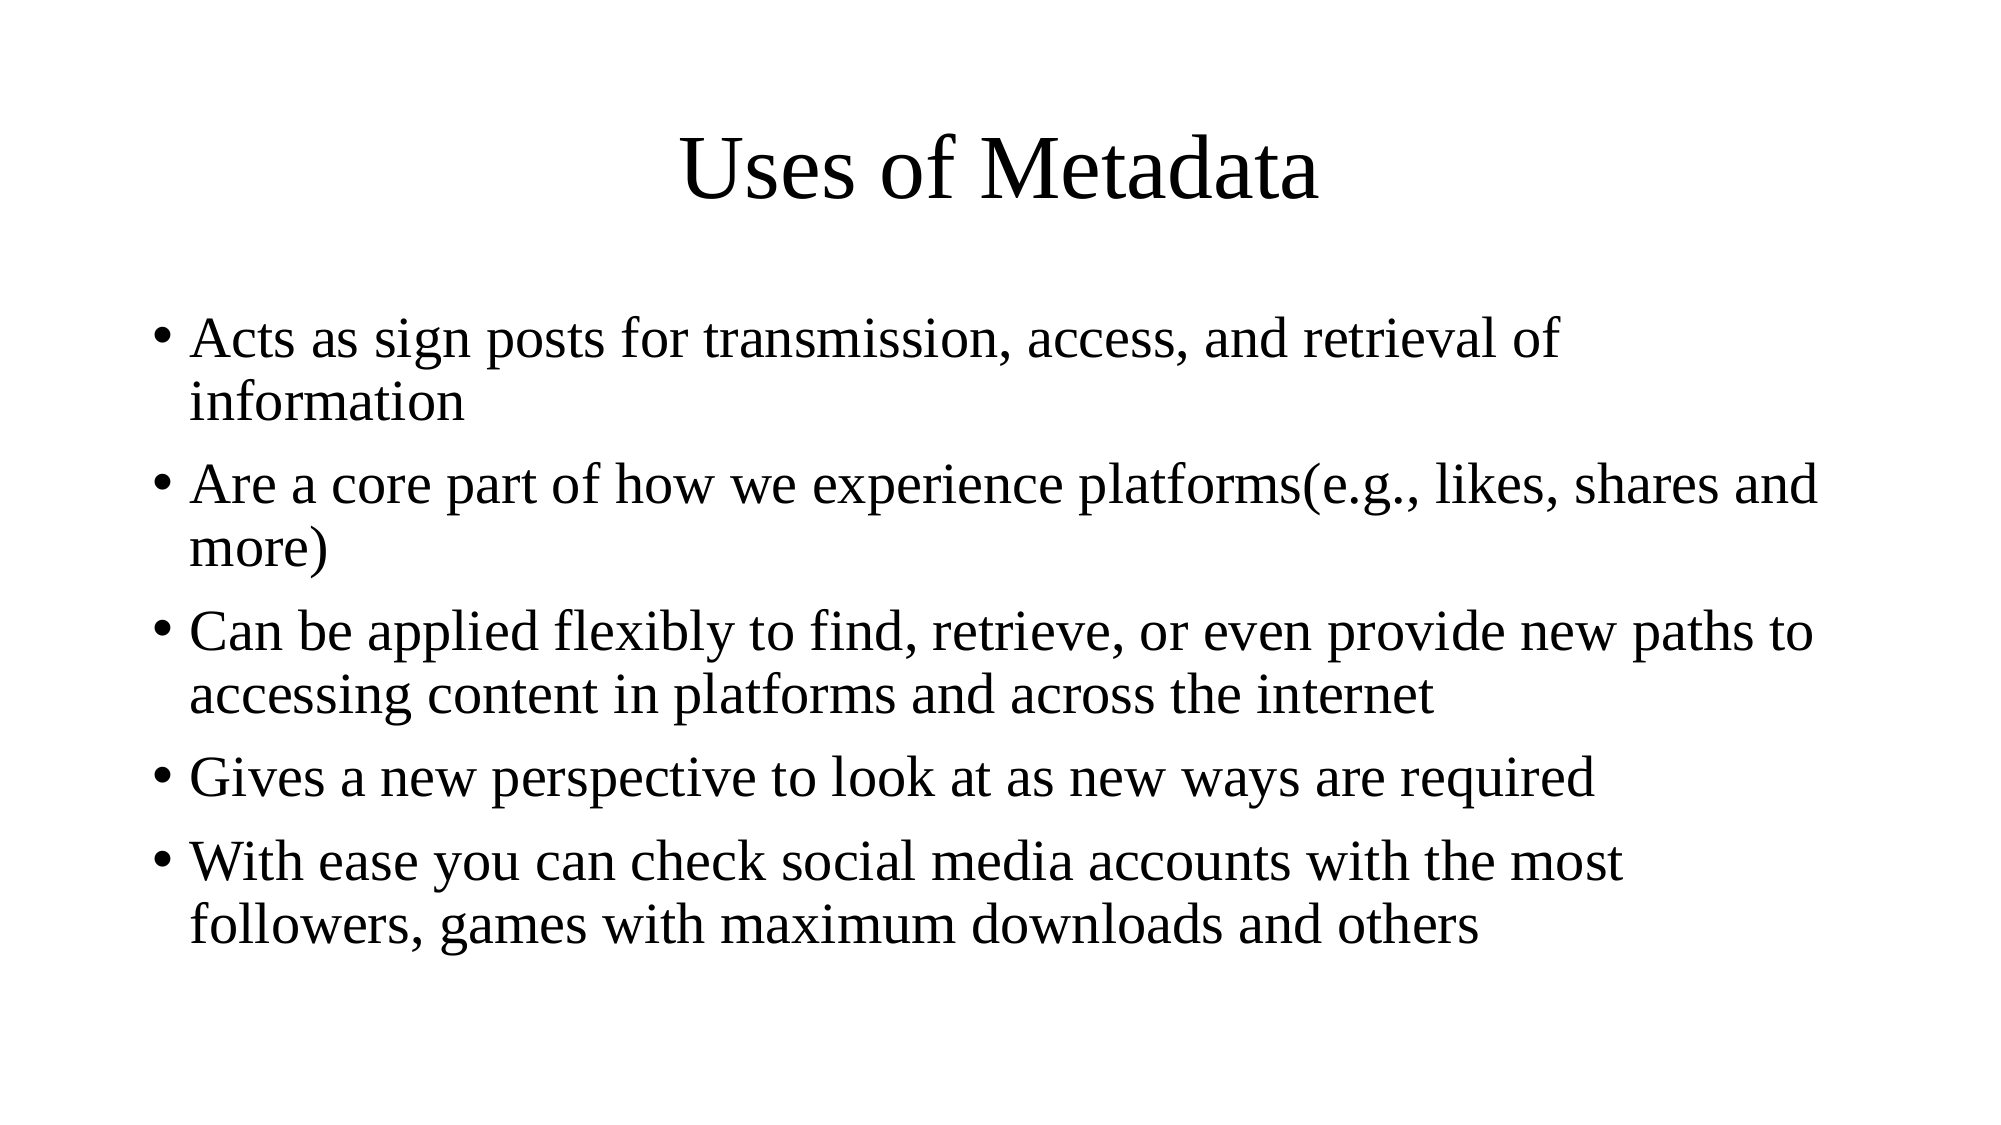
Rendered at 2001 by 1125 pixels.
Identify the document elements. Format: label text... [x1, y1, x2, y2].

list Acts as sign posts for transmission, access, and retrieval of information Are a core part of how we experience platforms(e.g., likes, shares and more) Can be applied flexibly to find, retrieve, or even provide new paths to accessing content in platforms and across the internet Gives a new perspective to look at as new ways are required With ease you can check social media accounts with the most followers, games with maximum downloads and others [137, 299, 1863, 1014]
title Uses of Metadata [137, 59, 1863, 278]
